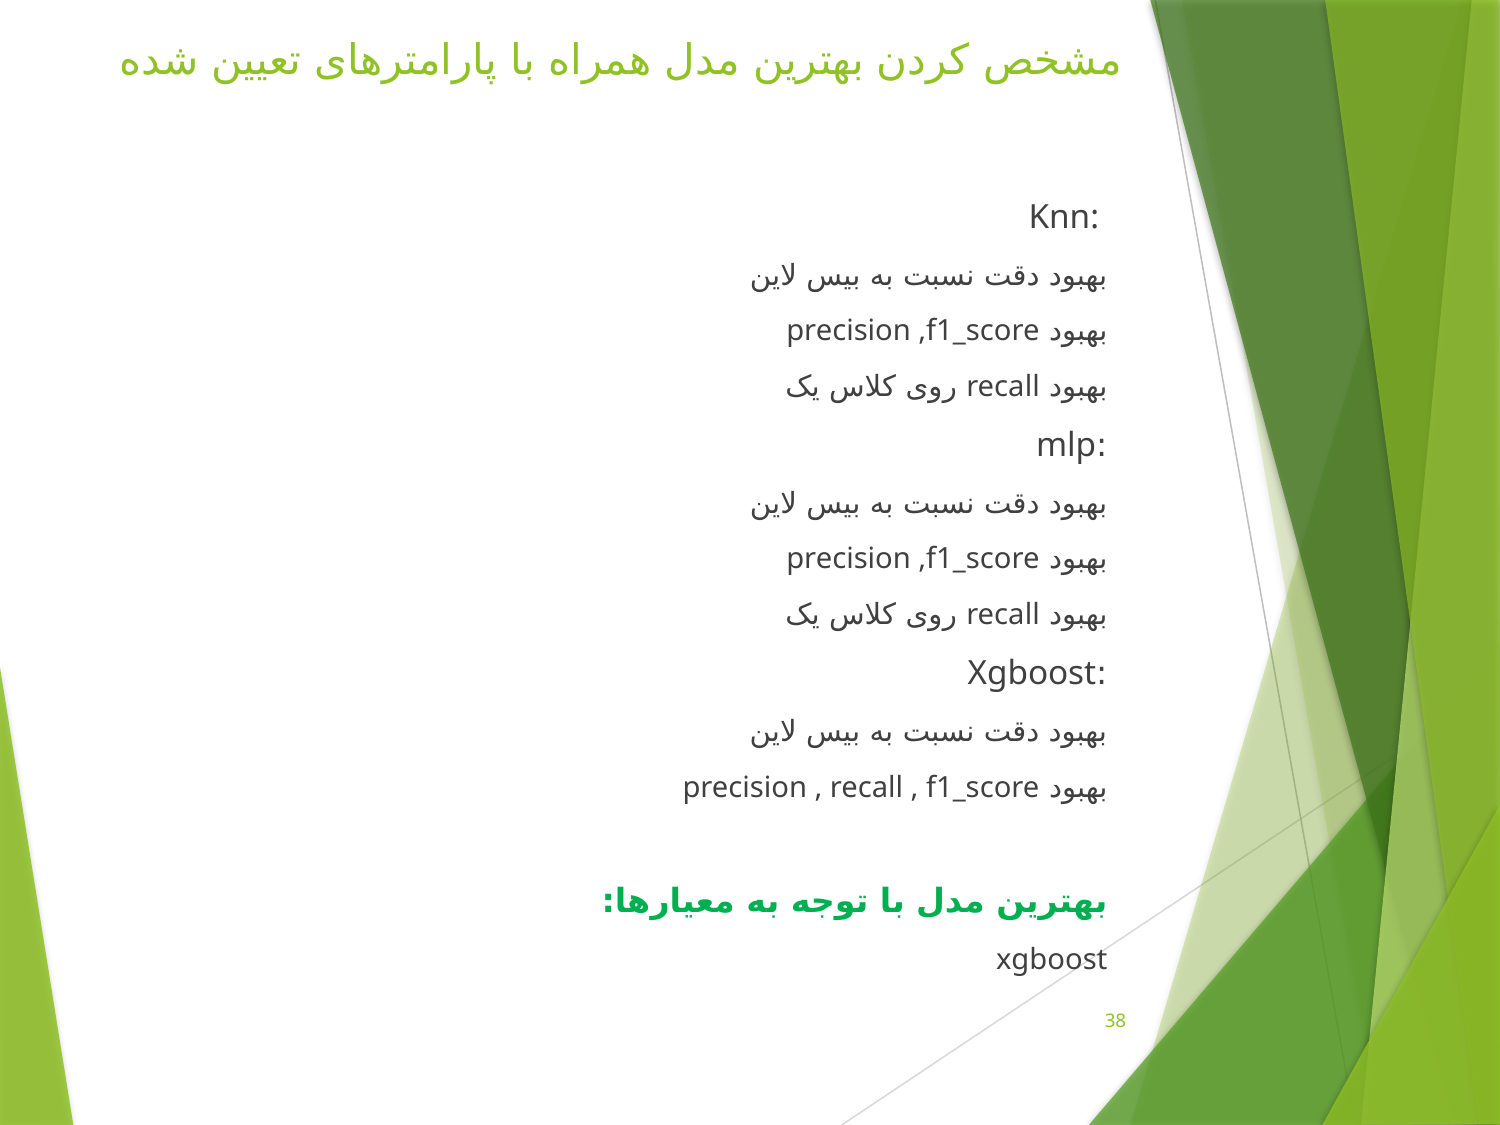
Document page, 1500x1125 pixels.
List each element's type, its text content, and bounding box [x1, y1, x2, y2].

list :Knn بهبود دقت نسبت به بیس لاین بهبود precision ,f1_score بهبود recall روی کلاس یک :mlp بهبود دقت نسبت به بیس لاین بهبود precision ,f1_score بهبود recall روی کلاس یک :Xgboost بهبود دقت نسبت به بیس لاین بهبود precision , recall , f1_score بهترین مدل با توجه به معیارها: xgboost [99, 187, 1142, 1075]
title مشخص کردن بهترین مدل همراه با پارامترهای تعیین شده [99, 24, 1142, 125]
slide_number 38 [1057, 991, 1142, 1051]
